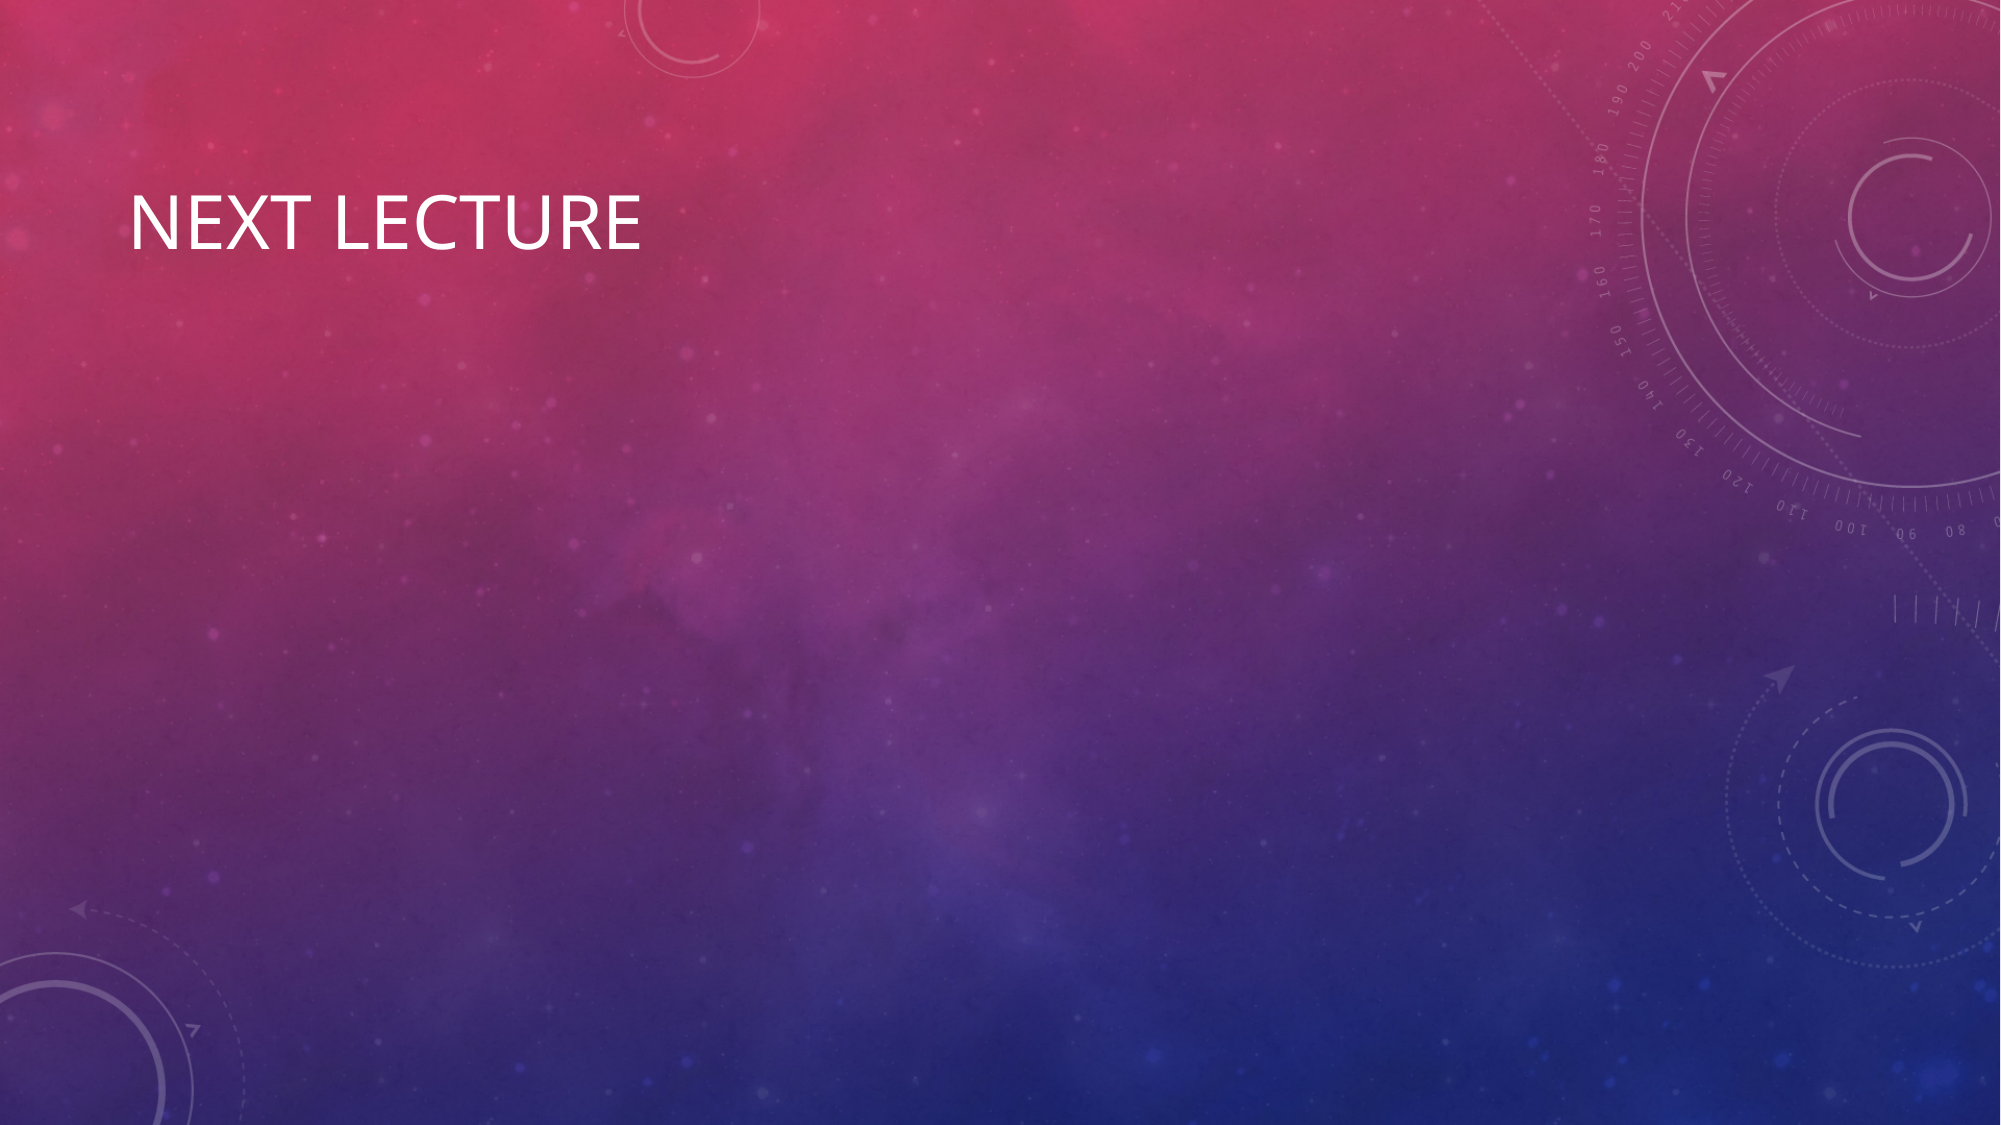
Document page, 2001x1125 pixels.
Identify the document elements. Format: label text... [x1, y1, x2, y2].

picture [0, 0, 2001, 1125]
title Next lecture [112, 99, 1775, 339]
